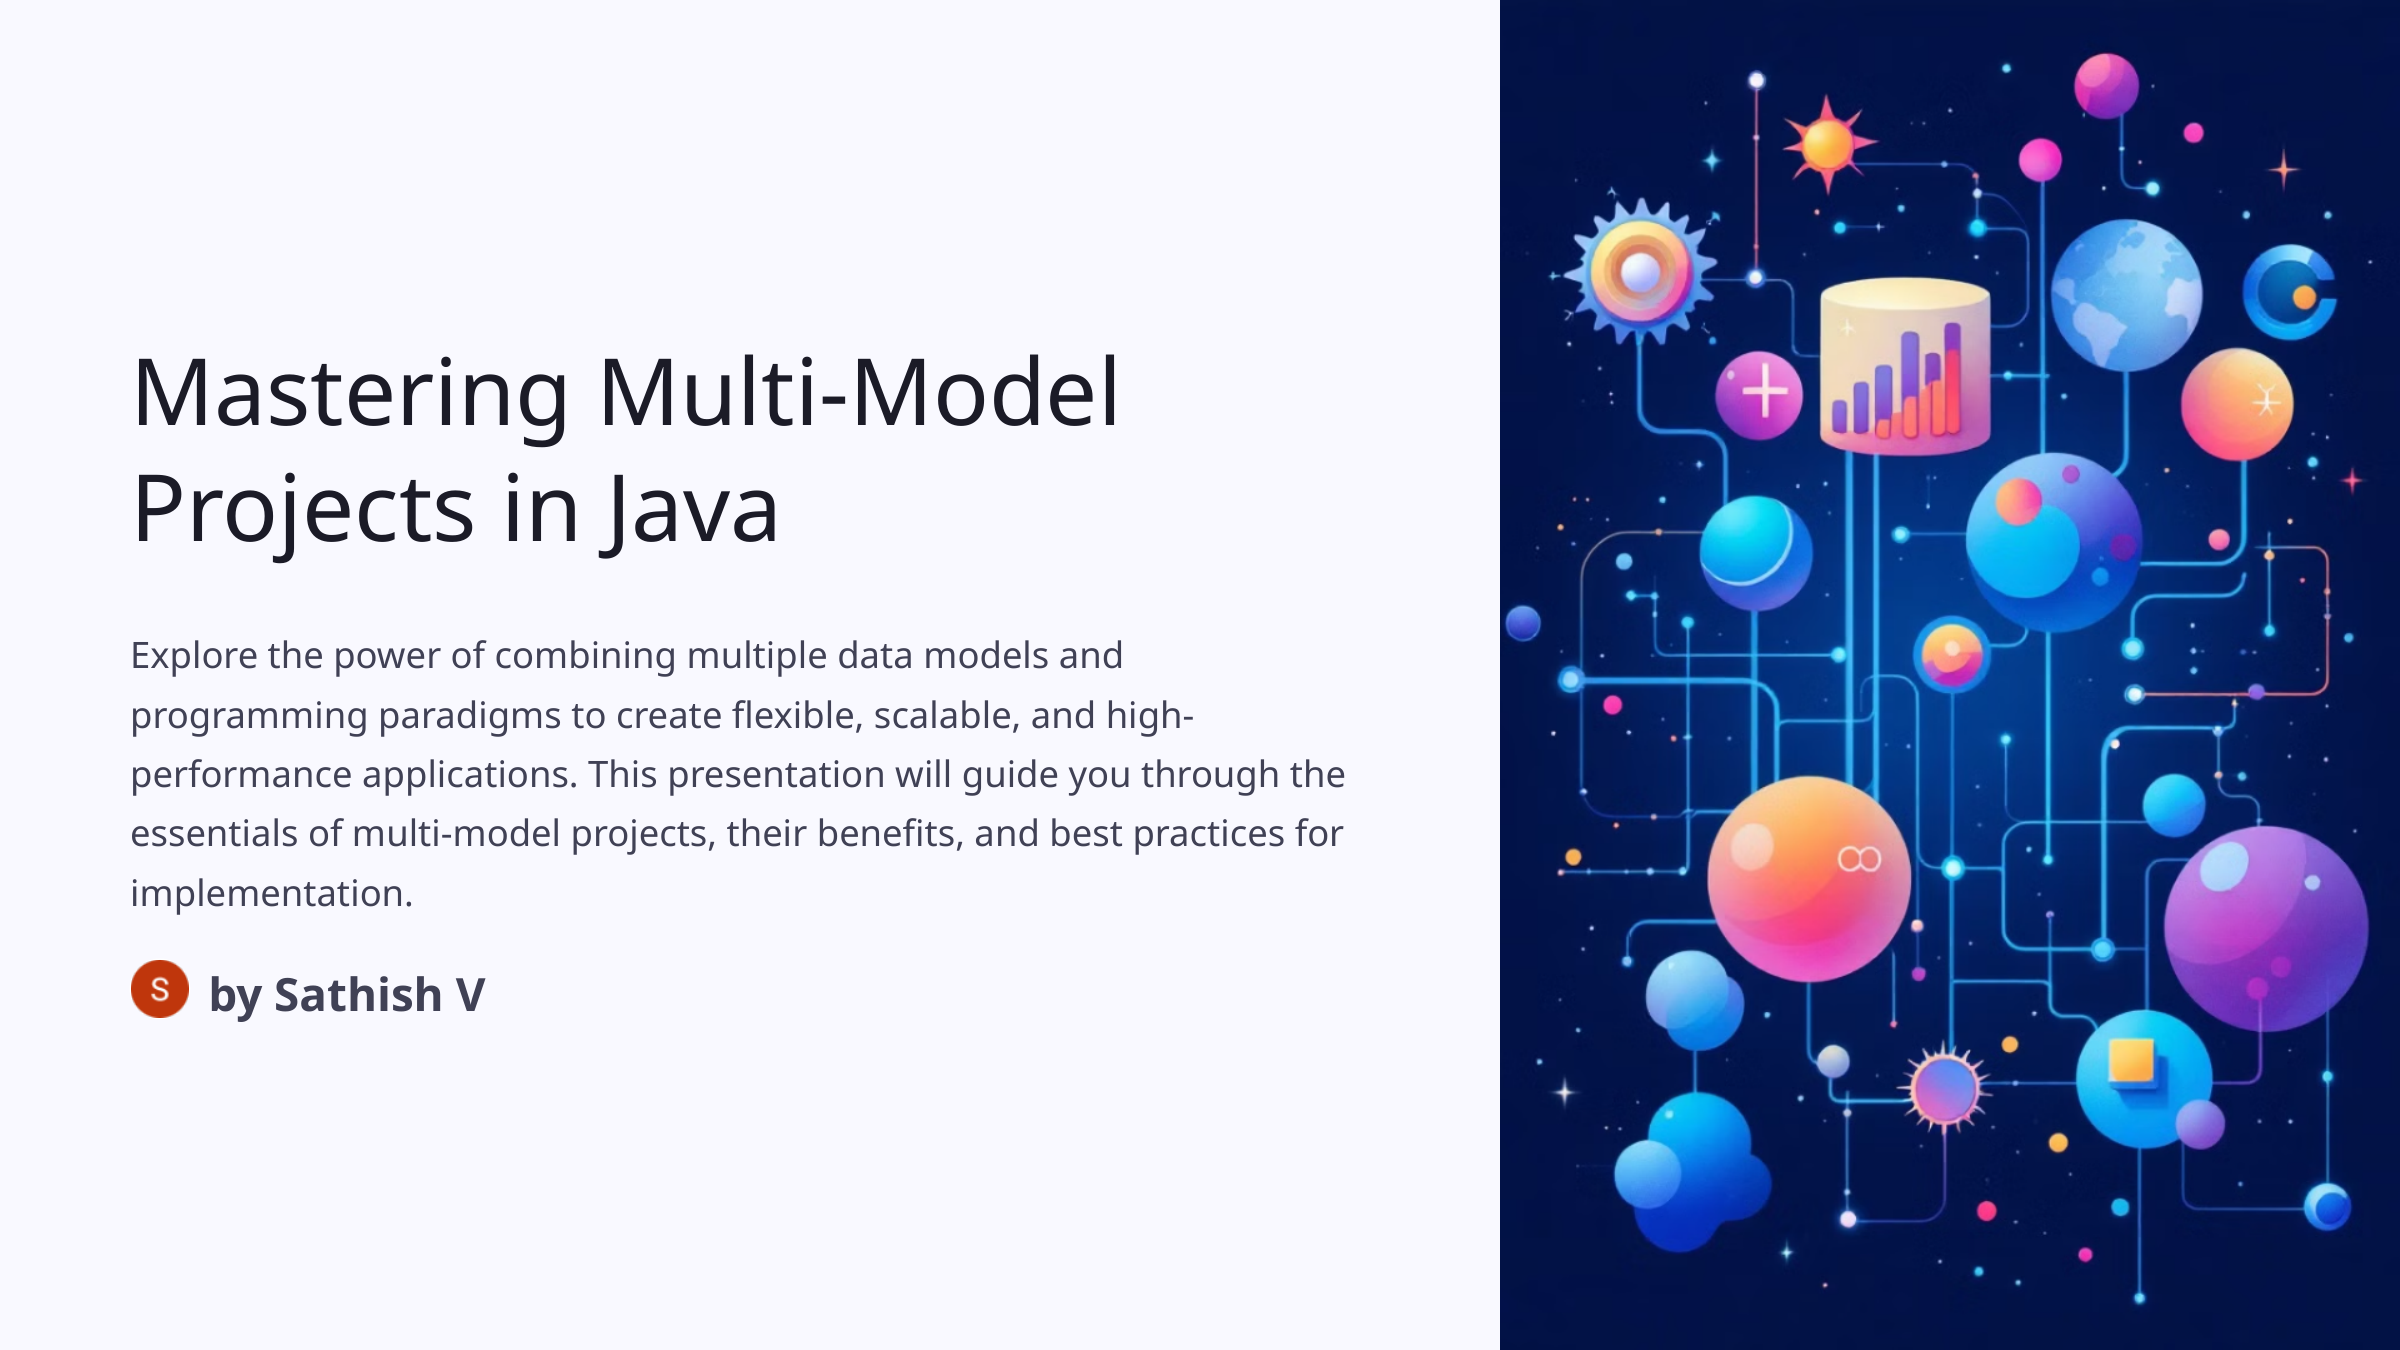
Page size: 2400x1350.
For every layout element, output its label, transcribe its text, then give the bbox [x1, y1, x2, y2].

text_box Mastering Multi-Model Projects in Java [130, 328, 1370, 561]
text_box by Sathish V [208, 956, 512, 1022]
text_box Explore the power of combining multiple data models and programming paradigms to create flexible, scalable, and high-performance applications. This presentation will guide you through the essentials of multi-model projects, their benefits, and best practices for implementation. [130, 616, 1370, 915]
picture [131, 960, 189, 1018]
picture [1499, 0, 2400, 1350]
